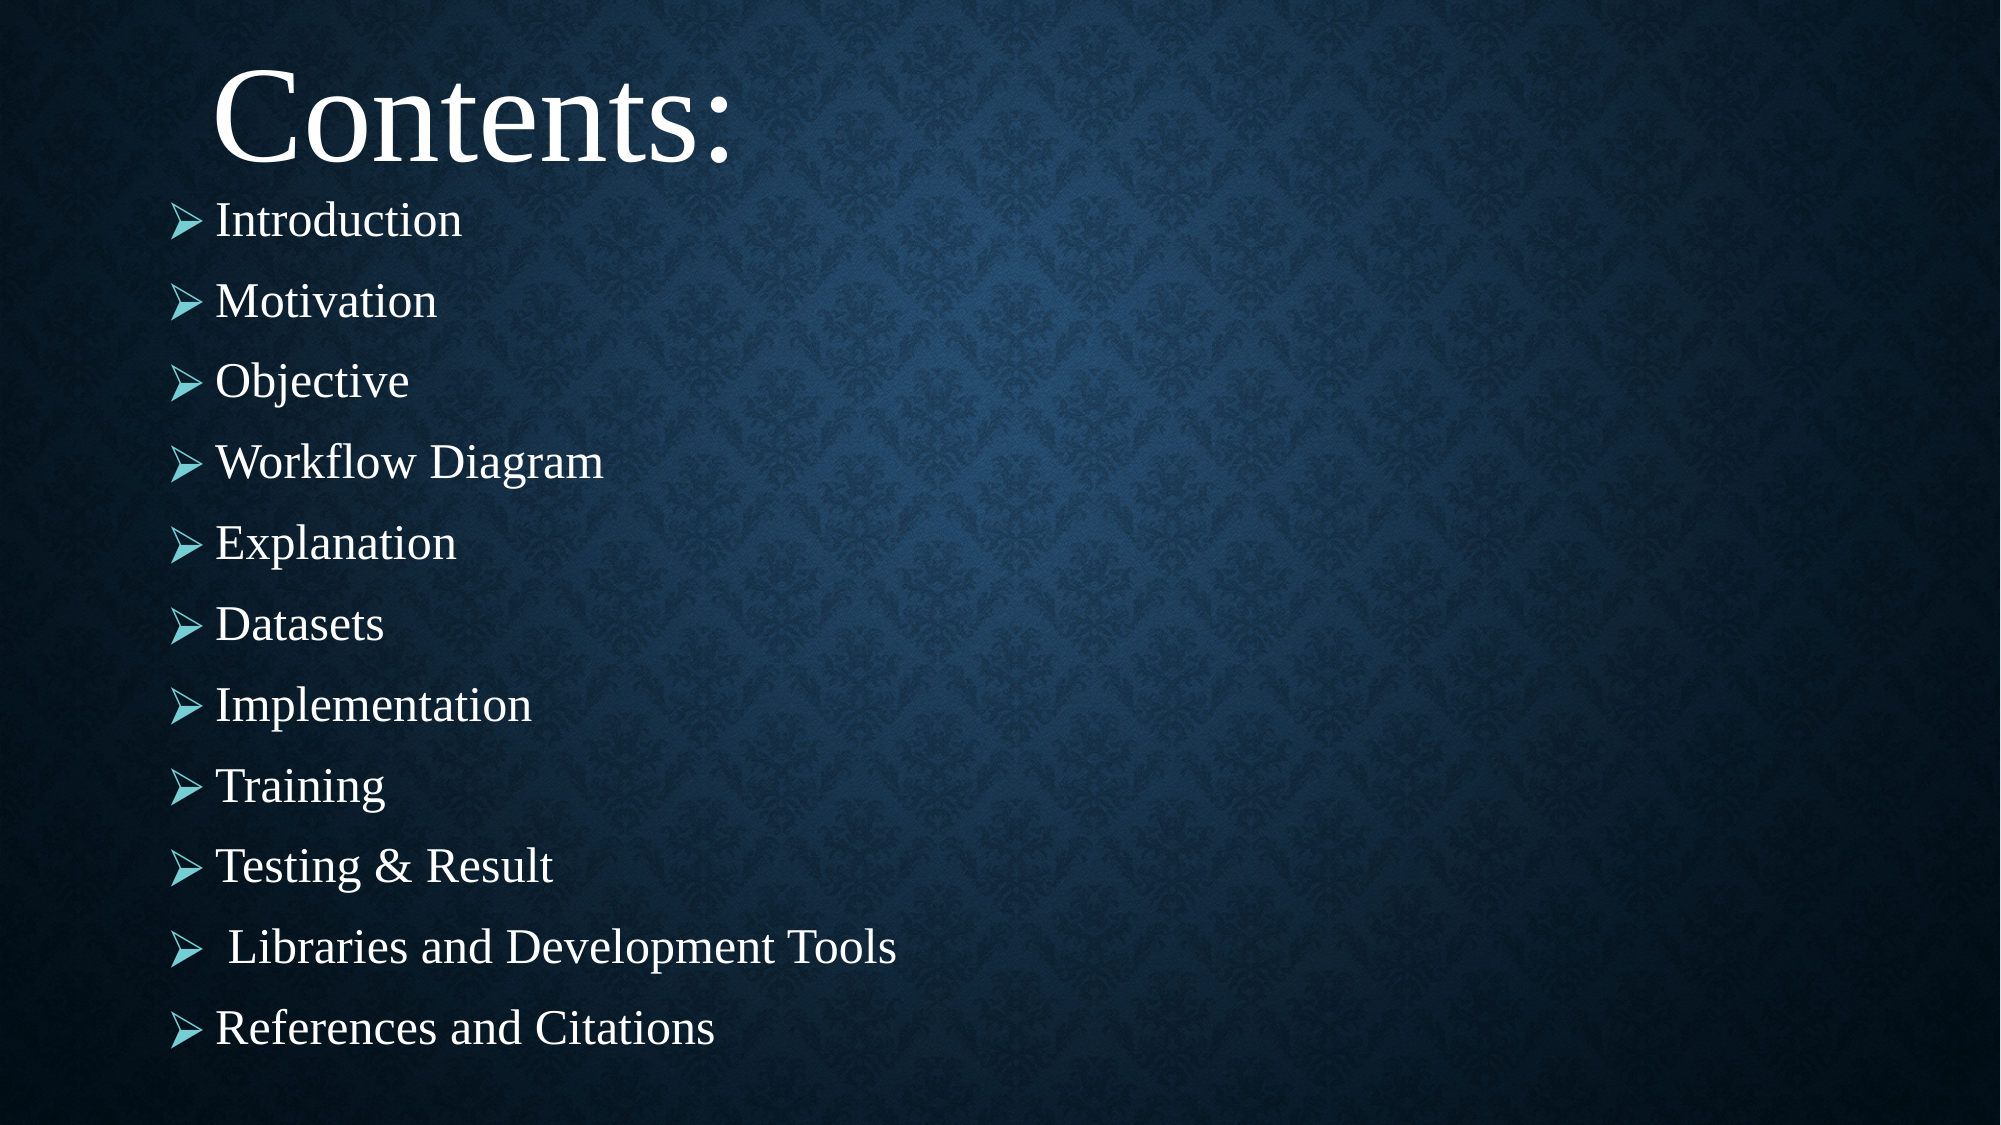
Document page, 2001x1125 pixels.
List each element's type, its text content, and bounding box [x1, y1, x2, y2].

text_box Contents: [196, 16, 1645, 342]
text_box Introduction Motivation Objective Workflow Diagram Explanation Datasets Implementation Training Testing & Result Libraries and Development Tools References and Citations [153, 294, 1601, 946]
